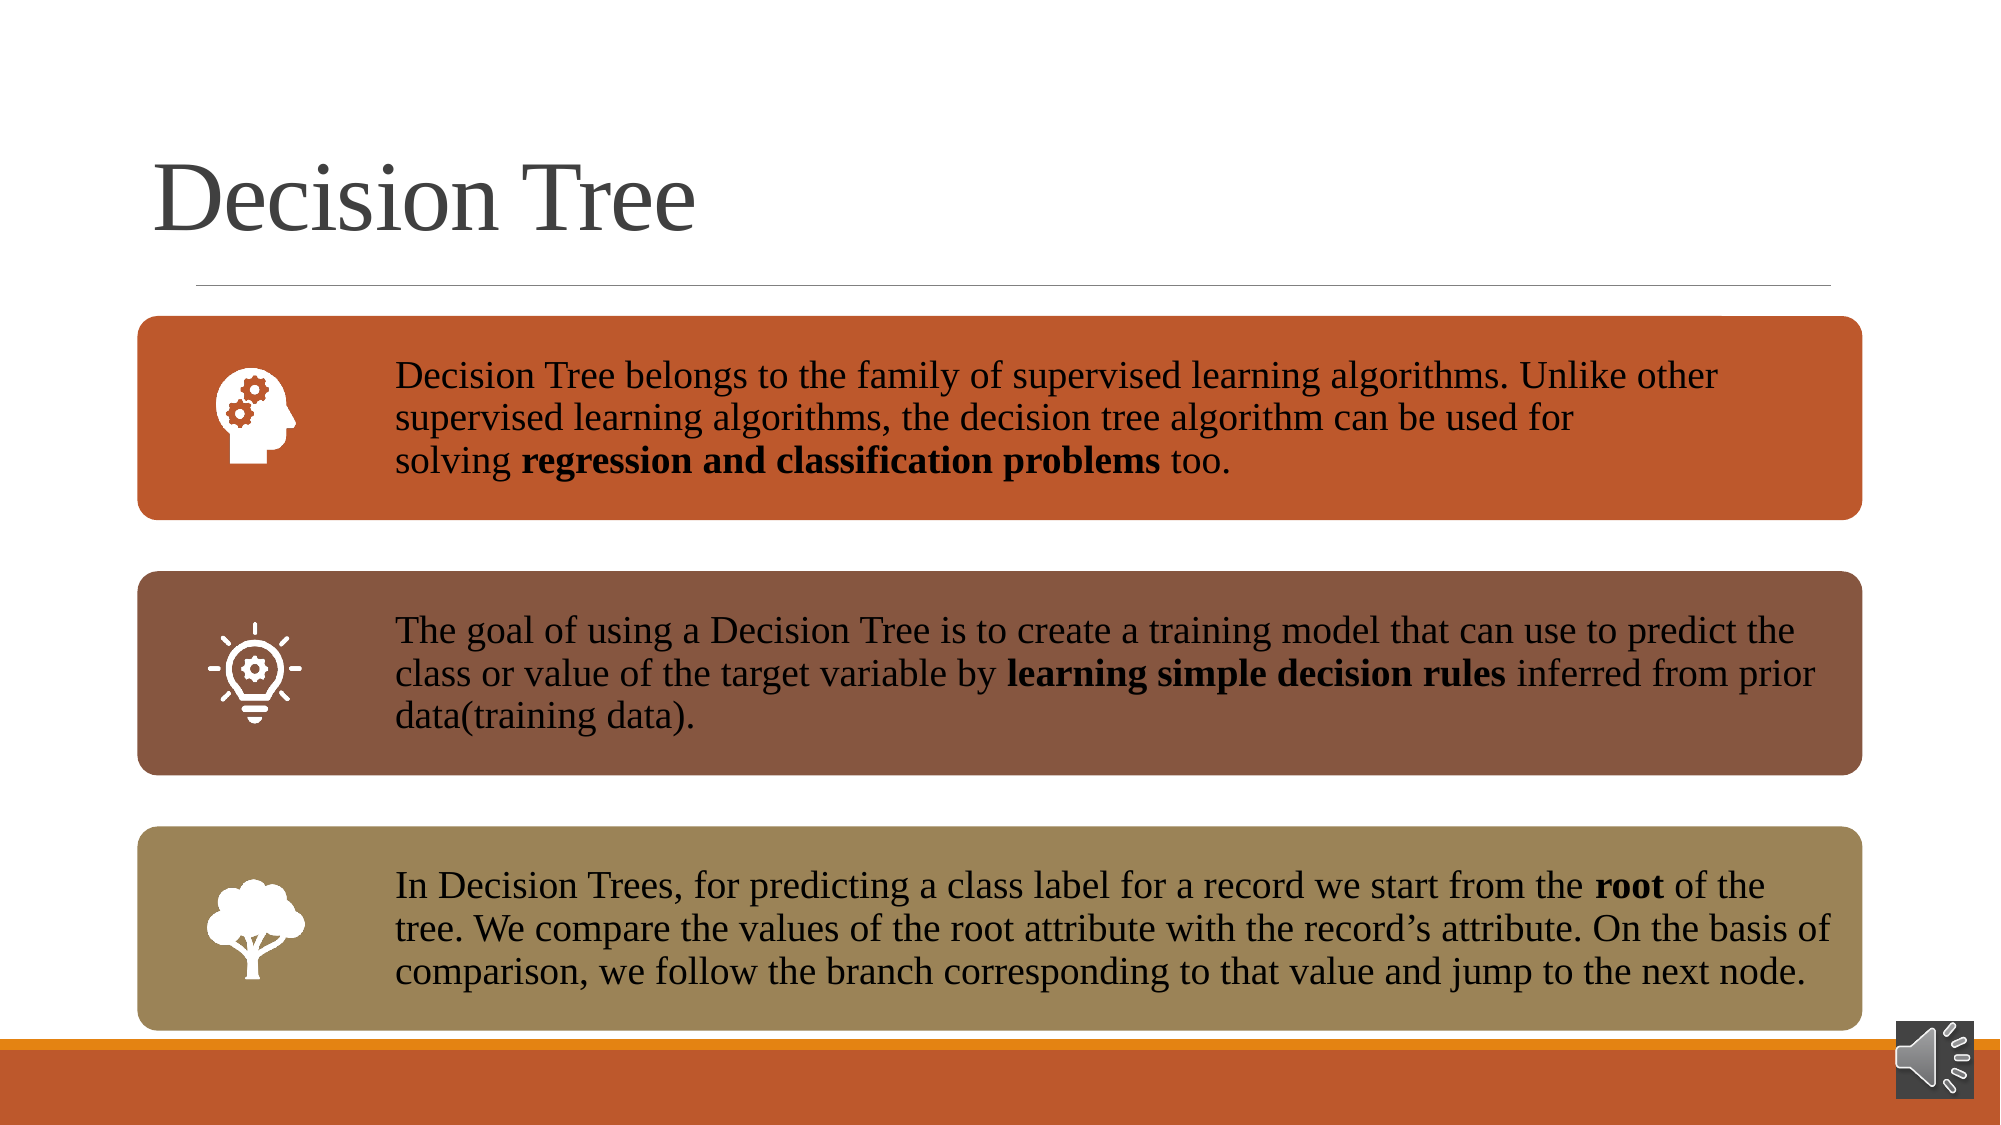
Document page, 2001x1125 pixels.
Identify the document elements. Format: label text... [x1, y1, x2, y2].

title Decision Tree [137, 92, 1861, 259]
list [136, 315, 1863, 1032]
picture [1894, 1019, 1976, 1101]
